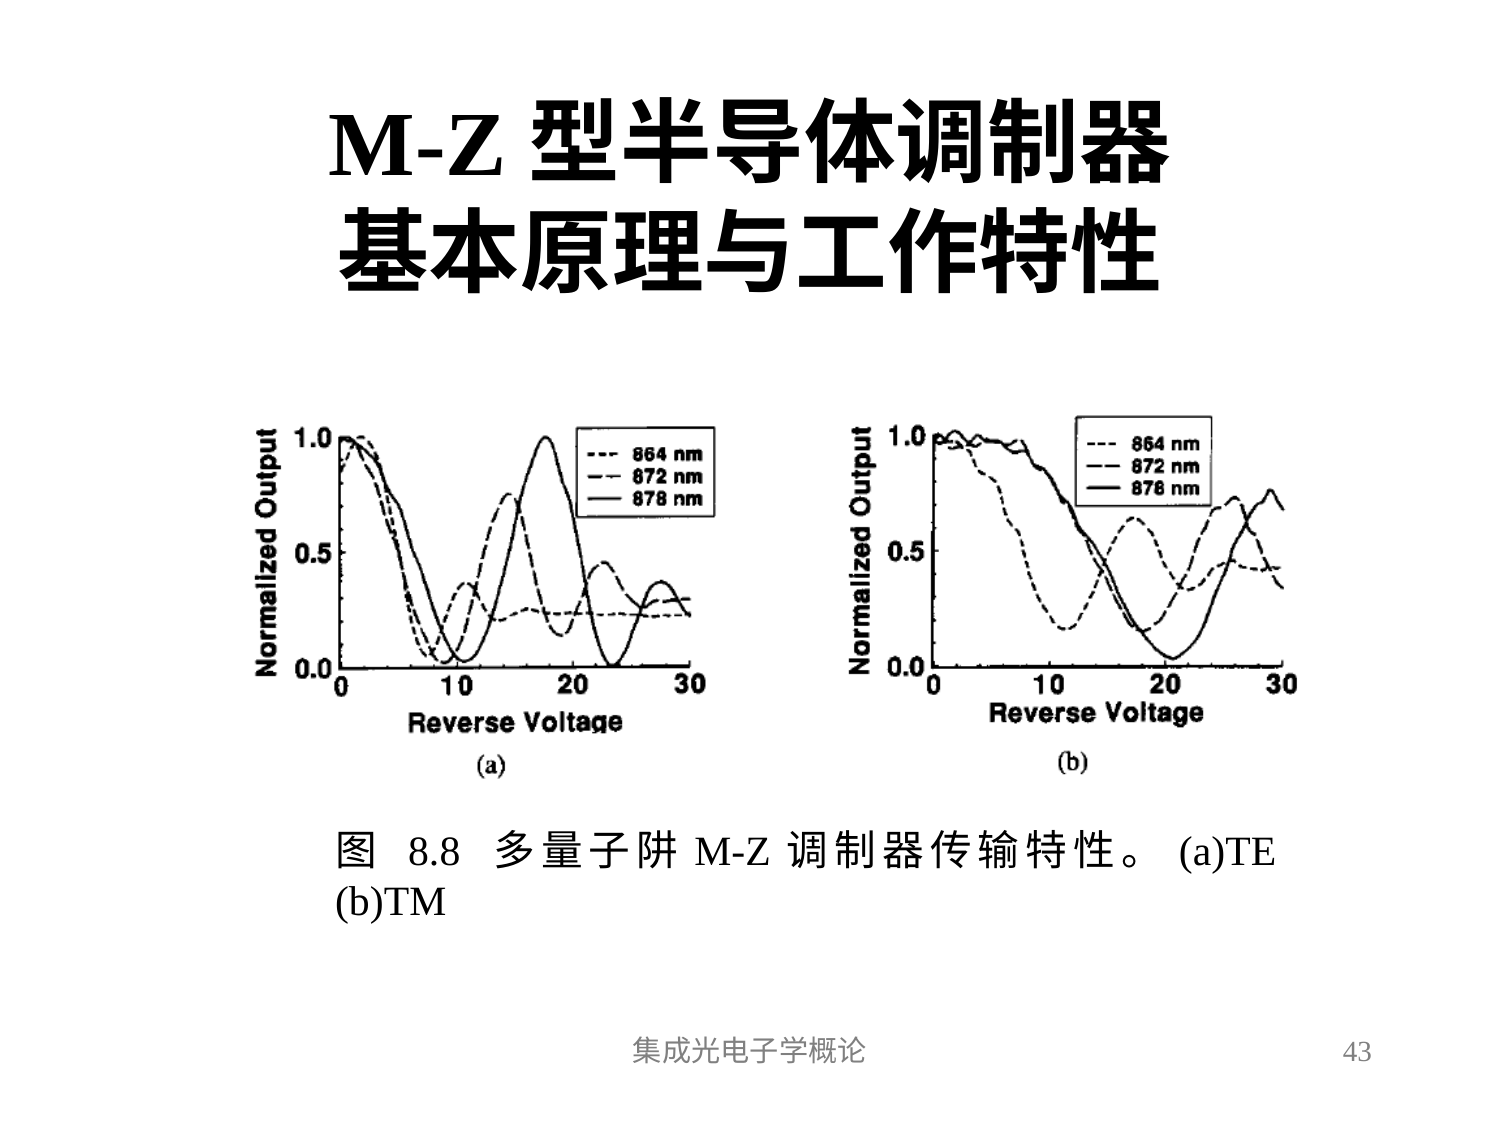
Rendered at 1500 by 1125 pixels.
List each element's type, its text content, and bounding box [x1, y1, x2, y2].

title M-Z型半导体调制器 基本原理与工作特性 [112, 99, 1388, 288]
footer 集成光电子学概论 [512, 1024, 988, 1101]
slide_number 43 [1074, 1024, 1388, 1101]
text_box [104, 394, 1396, 917]
